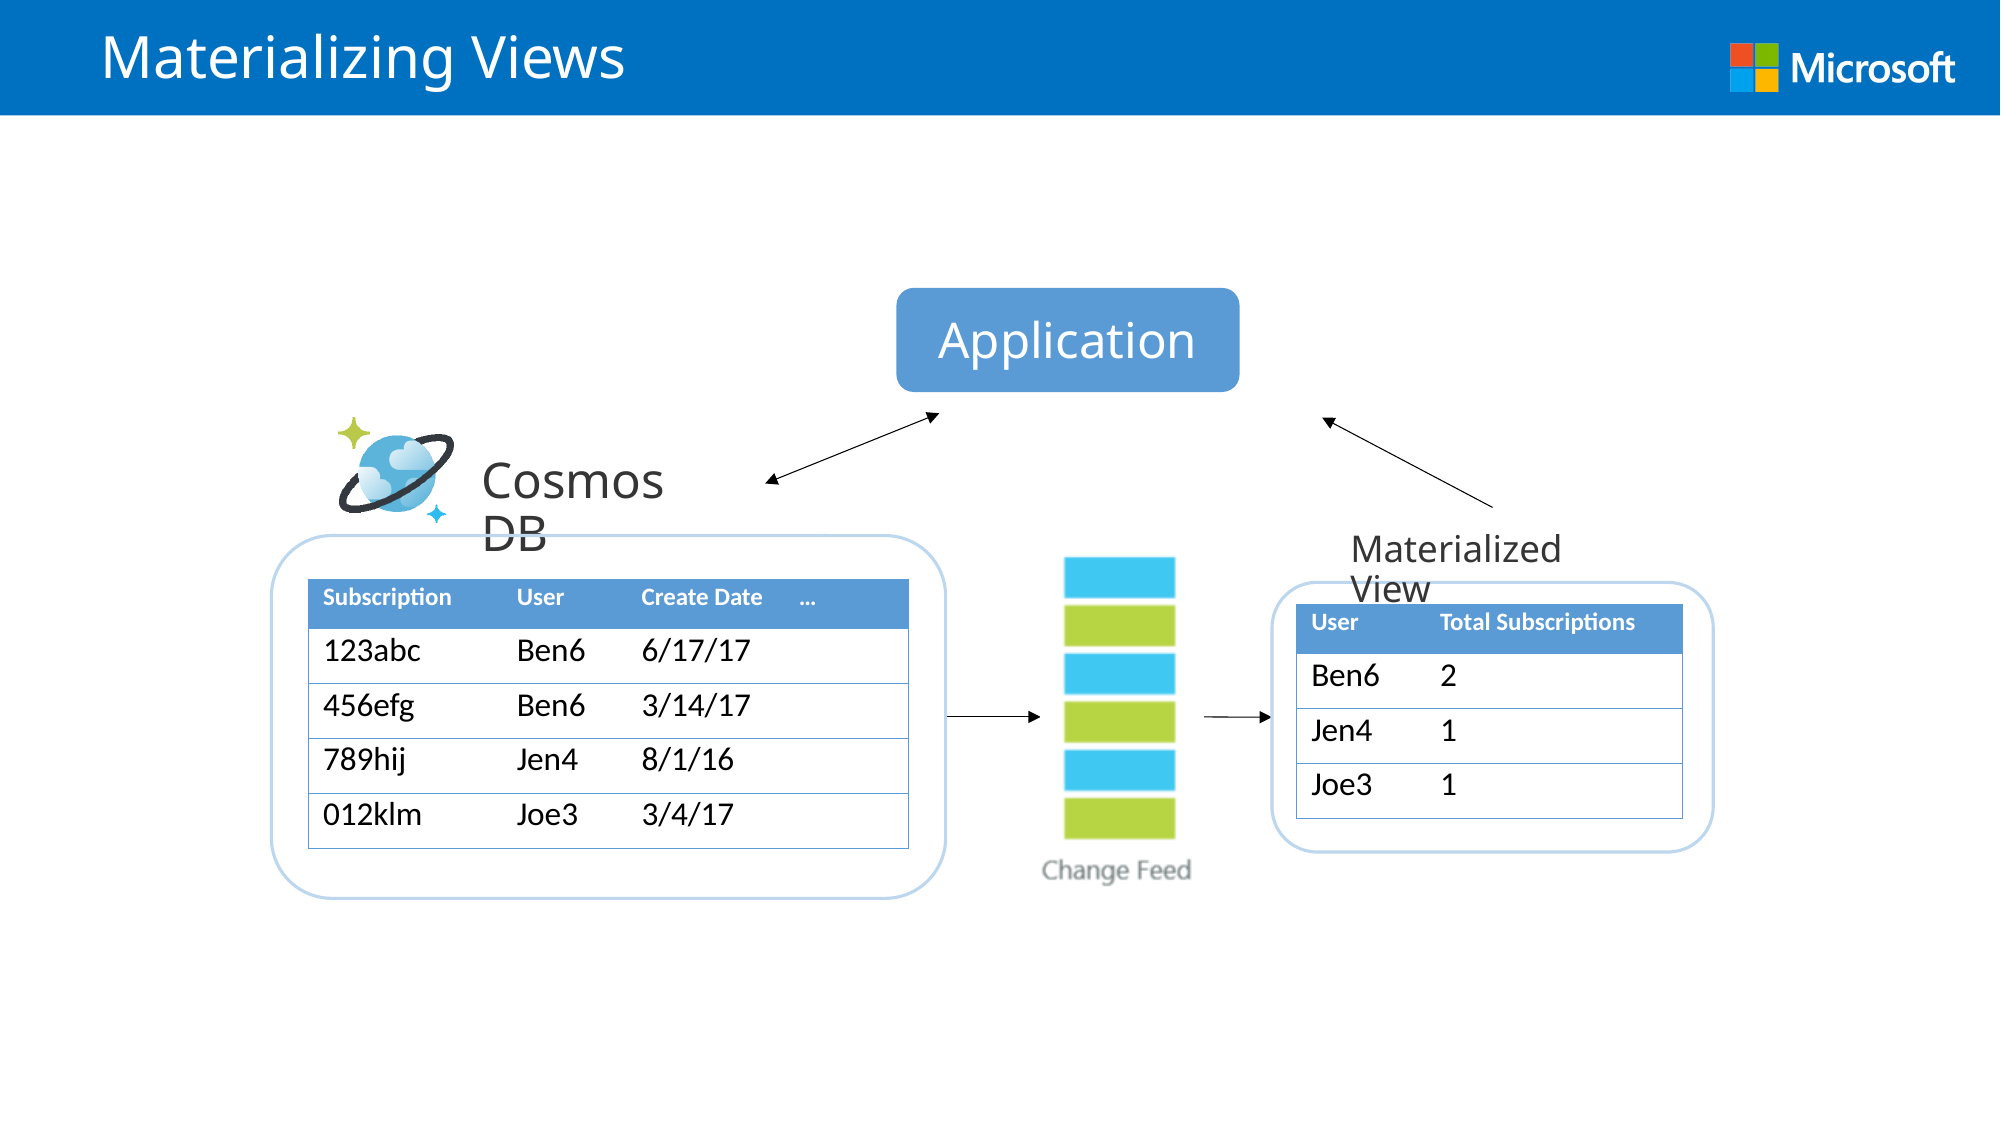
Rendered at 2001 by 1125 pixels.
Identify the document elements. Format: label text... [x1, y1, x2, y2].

title Materializing Views [100, 0, 1802, 122]
picture [1802, 14, 1986, 121]
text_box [1321, 417, 1493, 508]
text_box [271, 287, 1714, 899]
